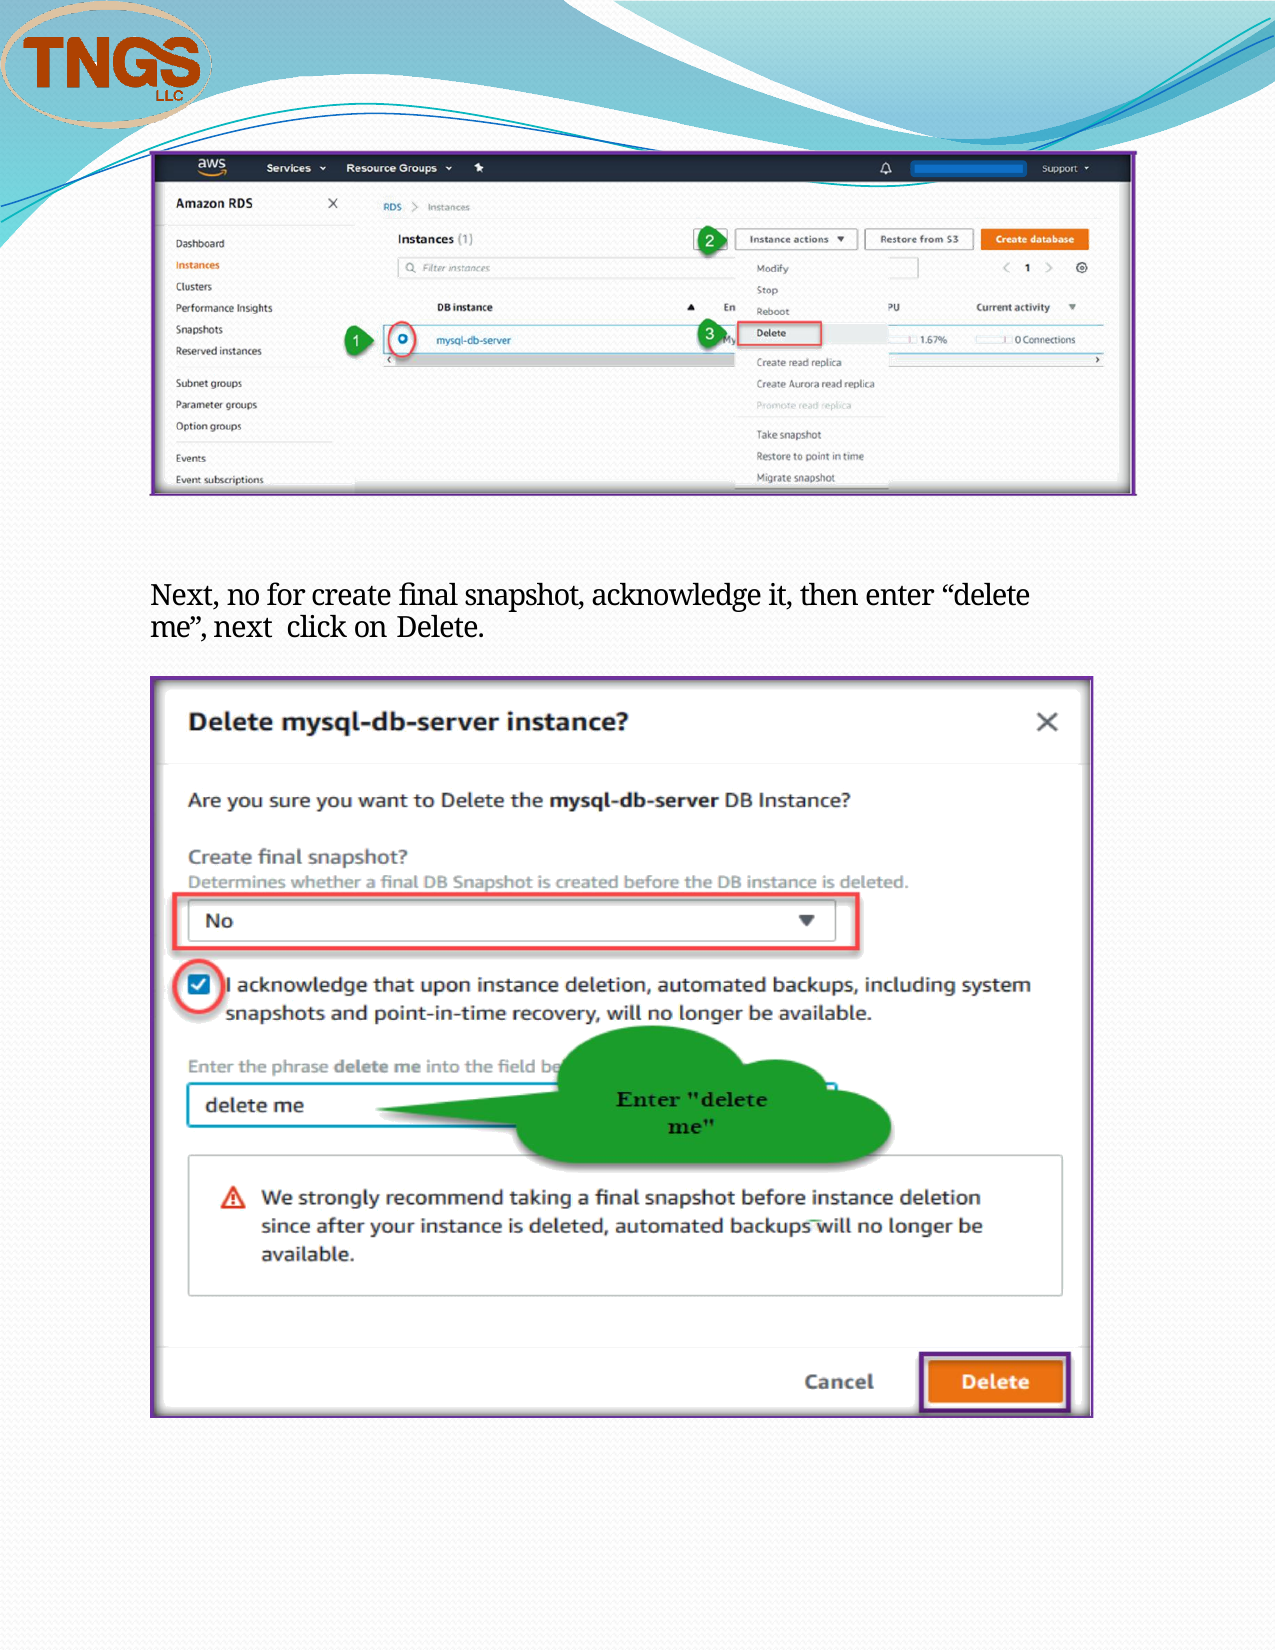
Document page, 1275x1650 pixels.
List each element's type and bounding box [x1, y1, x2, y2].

text_box [82, 145, 1263, 1650]
picture [0, 0, 212, 129]
